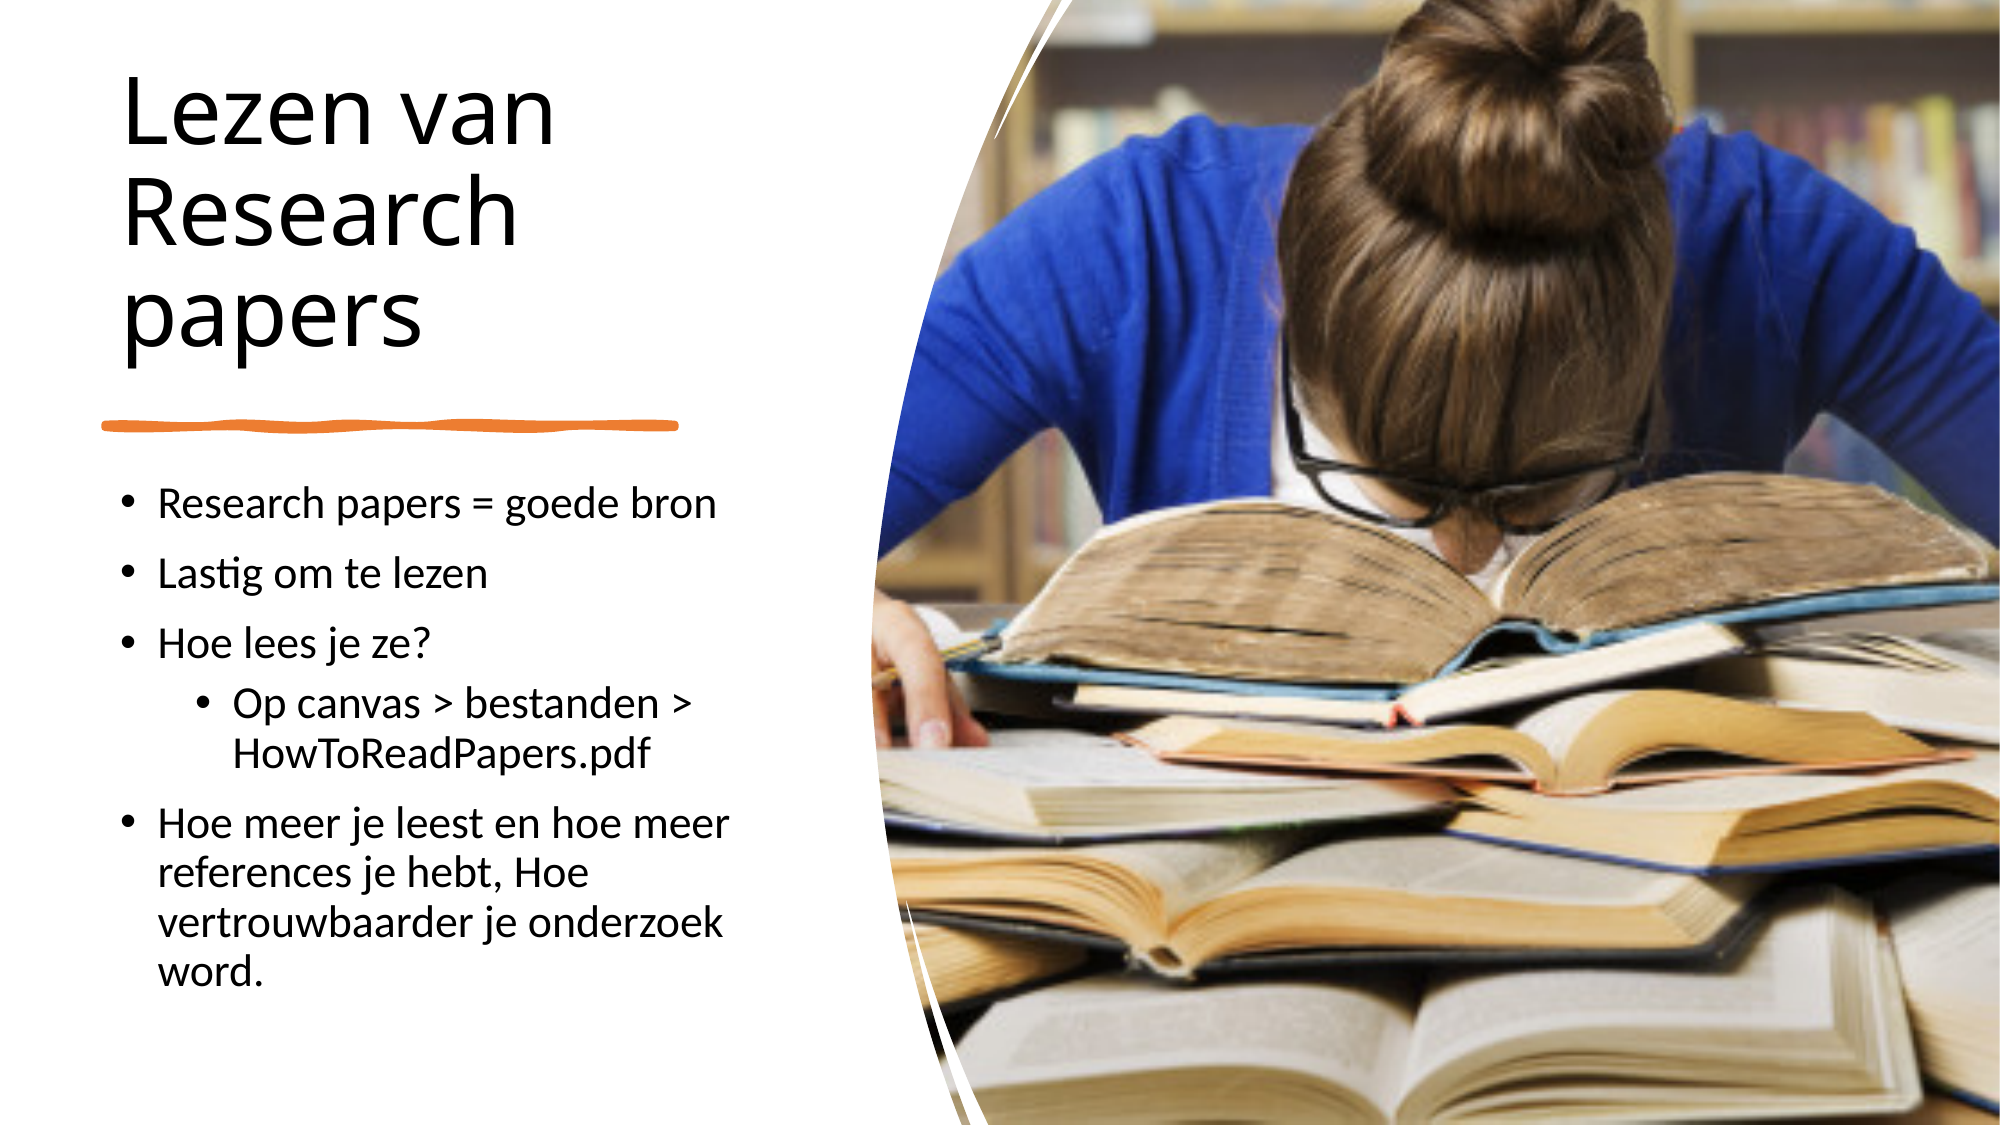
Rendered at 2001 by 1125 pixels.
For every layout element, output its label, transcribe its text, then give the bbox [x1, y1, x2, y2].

text_box [103, 421, 676, 431]
list Research papers = goede bron Lastig om te lezen Hoe lees je ze? Op canvas > bestanden > HowToReadPapers.pdf Hoe meer je leest en hoe meer references je hebt, Hoe vertrouwbaarder je onderzoek word. [105, 471, 802, 1016]
title Lezen van Research papers [105, 53, 822, 375]
picture [871, 0, 2000, 1125]
text_box [0, 0, 871, 1125]
